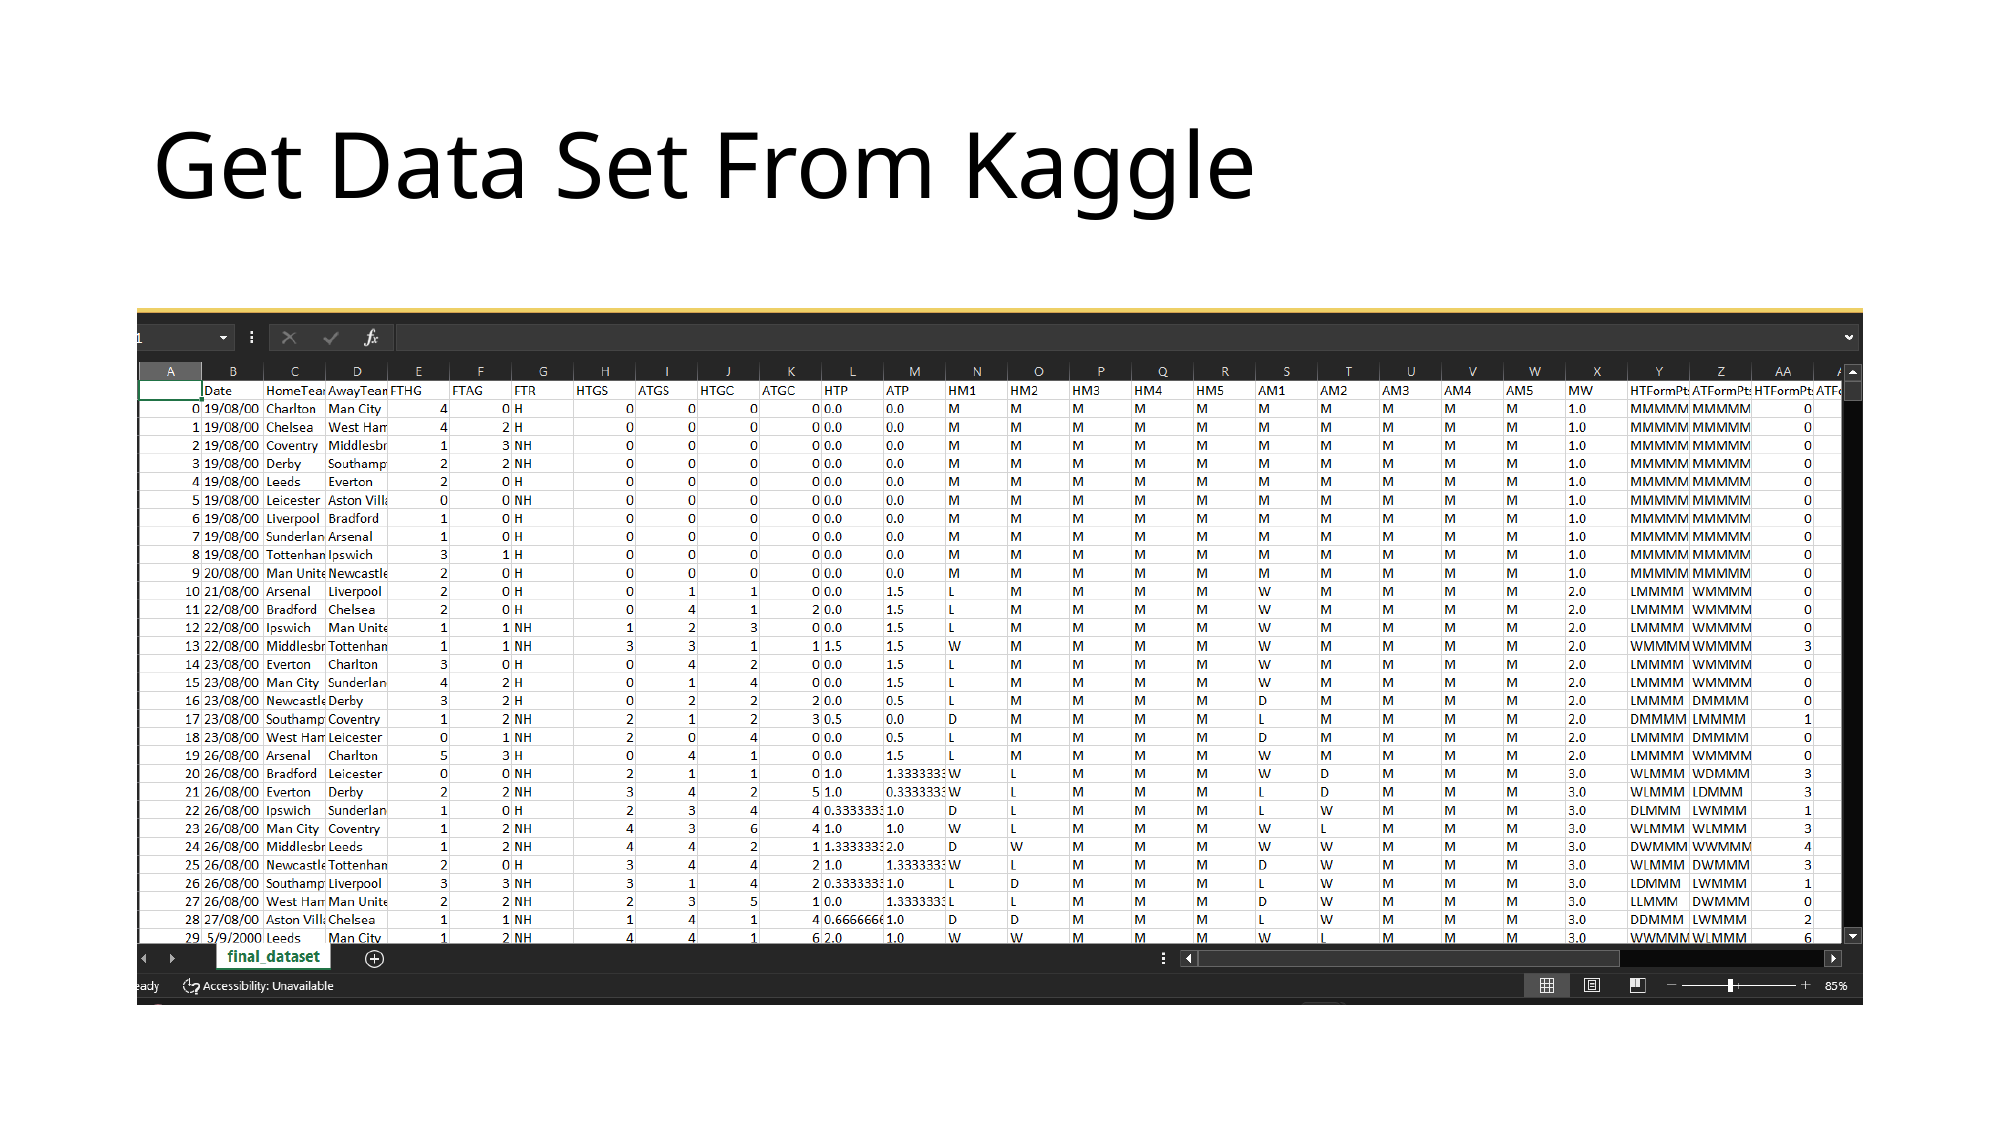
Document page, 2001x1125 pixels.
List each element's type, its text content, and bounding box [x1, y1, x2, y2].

title Get Data Set From Kaggle [137, 59, 1863, 278]
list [137, 308, 1863, 1005]
